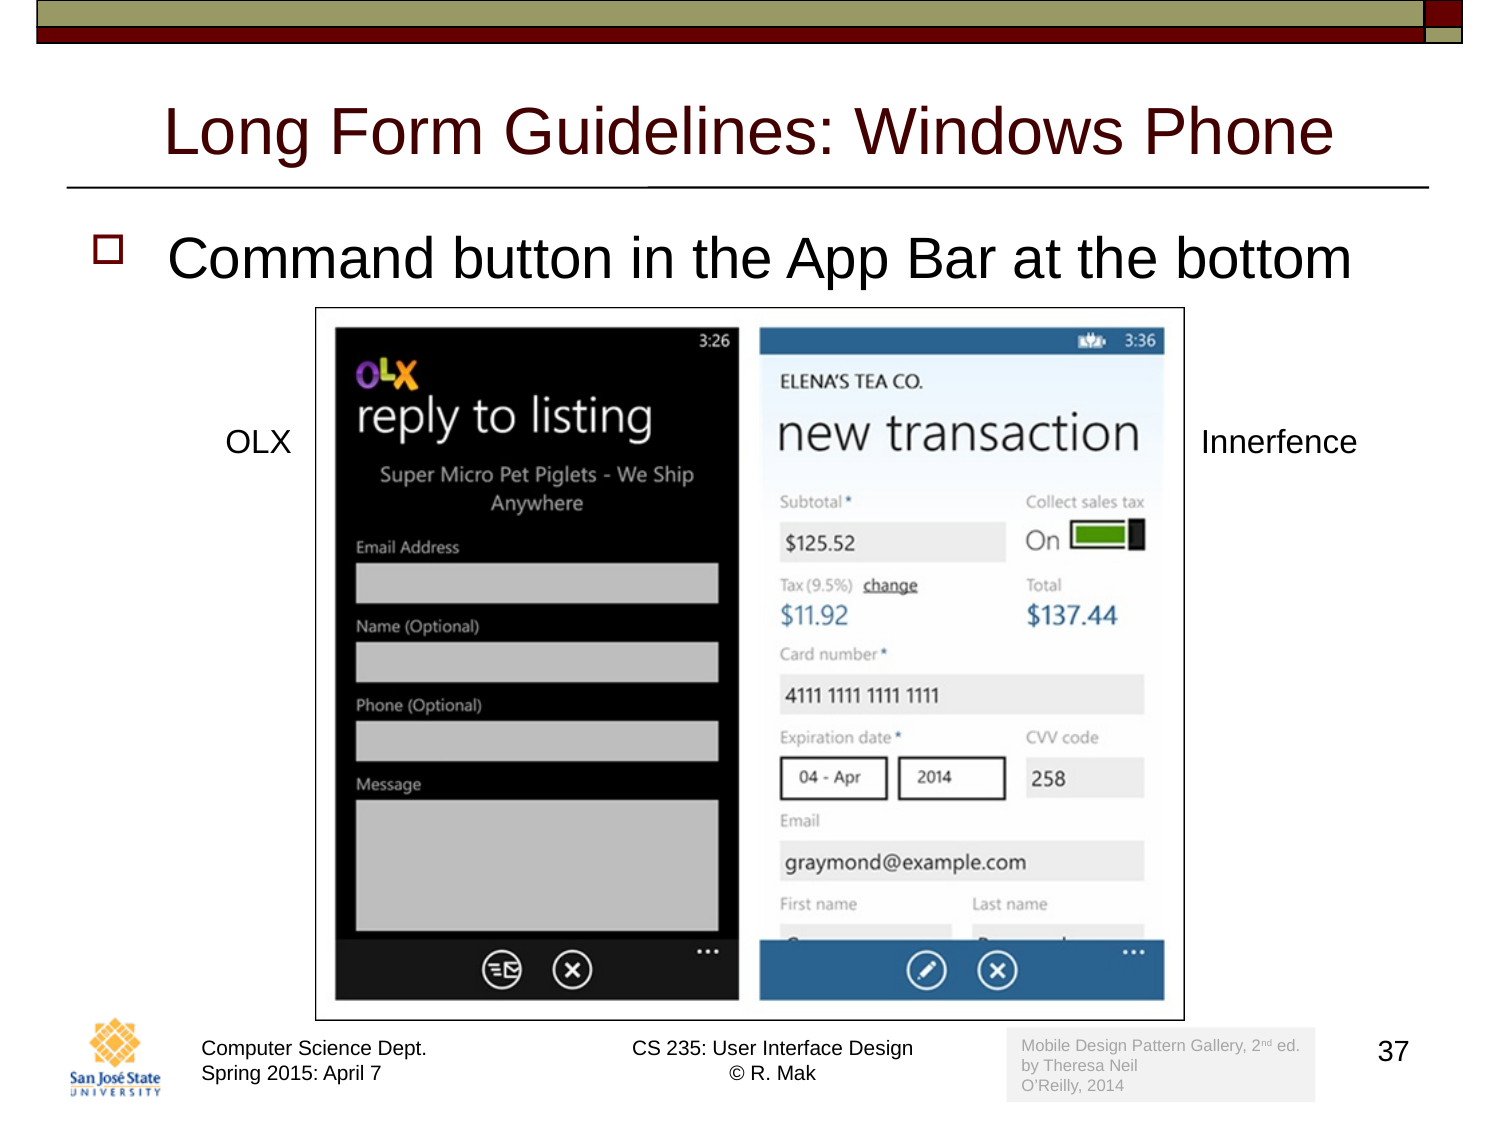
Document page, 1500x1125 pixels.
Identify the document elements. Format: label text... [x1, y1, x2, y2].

picture [314, 307, 1186, 1022]
list Command button in the App Bar at the bottom [75, 212, 1425, 293]
text_box Mobile Design Pattern Gallery, 2nd ed. by Theresa Neil O’Reilly, 2014 [1006, 1027, 1316, 1103]
slide_number 37 [1187, 1025, 1425, 1100]
title Long Form Guidelines: Windows Phone [75, 67, 1425, 175]
text_box OLX [210, 412, 307, 468]
text_box Innerfence [1190, 412, 1374, 468]
picture [60, 1012, 166, 1112]
